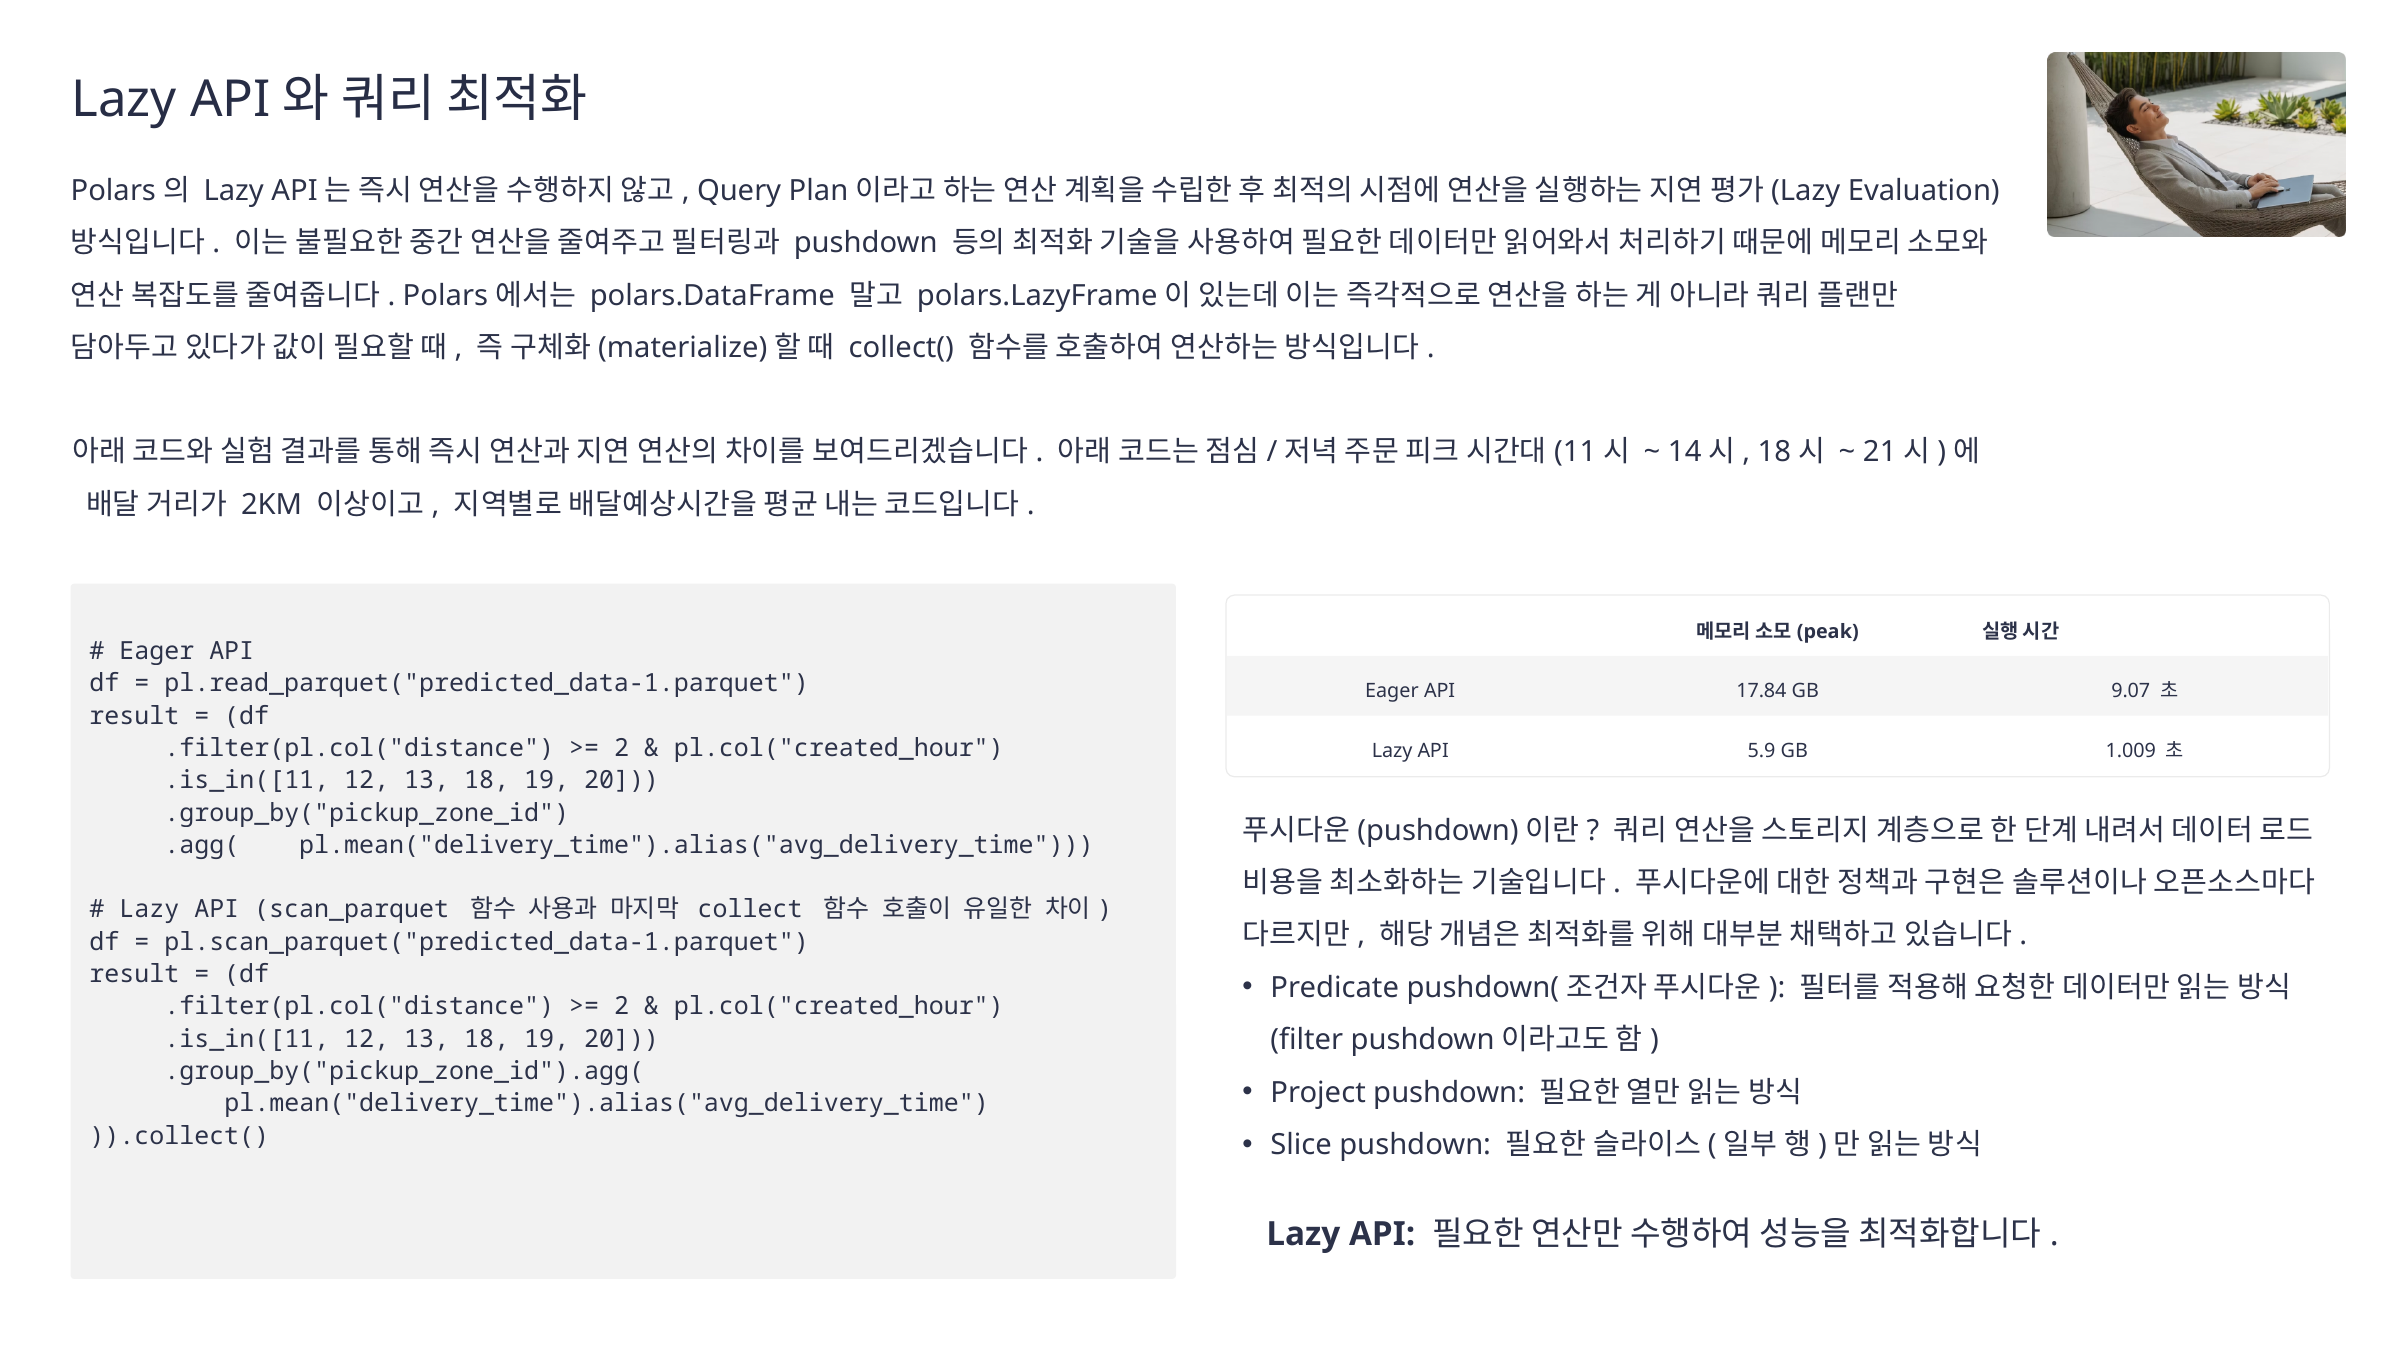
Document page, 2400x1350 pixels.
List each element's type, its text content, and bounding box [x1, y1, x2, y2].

text_box Polars의 Lazy API는 즉시 연산을 수행하지 않고, Query Plan이라고 하는 연산 계획을 수립한 후 최적의 시점에 연산을 실행하는 지연 평가(Lazy Evaluation) 방식입니다. 이는 불필요한 중간 연산을 줄여주고 필터링과 pushdown 등의 최적화 기술을 사용하여 필요한 데이터만 읽어와서 처리하기 때문에 메모리 소모와 연산 복잡도를 줄여줍니다. Polars에서는 polars.DataFrame 말고 polars.LazyFrame이 있는데 이는 즉각적으로 연산을 하는 게 아니라 쿼리 플랜만 담아두고 있다가 값이 필요할 때, 즉 구체화(materialize)할 때 collect() 함수를 호출하여 연산하는 방식입니다. [70, 153, 2000, 318]
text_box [70, 583, 1176, 1279]
picture [2047, 52, 2346, 237]
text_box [1225, 595, 2330, 777]
text_box 아래 코드와 실험 결과를 통해 즉시 연산과 지연 연산의 차이를 보여드리겠습니다. 아래 코드는 점심/저녁 주문 피크 시간대(11시 ~ 14시, 18시 ~ 21시)에 배달 거리가 2KM 이상이고, 지역별로 배달예상시간을 평균 내는 코드입니다. [72, 415, 2346, 481]
text_box Lazy API: 필요한 연산만 수행하여 성능을 최적화합니다. [1266, 1219, 2371, 1253]
text_box Lazy API와 쿼리 최적화 [71, 63, 583, 128]
text_box 푸시다운(pushdown)이란? 쿼리 연산을 스토리지 계층으로 한 단계 내려서 데이터 로드 비용을 최소화하는 기술입니다. 푸시다운에 대한 정책과 구현은 솔루션이나 오픈소스마다 다르지만, 해당 개념은 최적화를 위해 대부분 채택하고 있습니다. Predicate pushdown(조건자 푸시다운): 필터를 적용해 요청한 데이터만 읽는 방식(filter pushdown이라고도 함) Project pushdown: 필요한 열만 읽는 방식 Slice pushdown: 필요한 슬라이스(일부 행)만 읽는 방식 [1242, 793, 2346, 1164]
